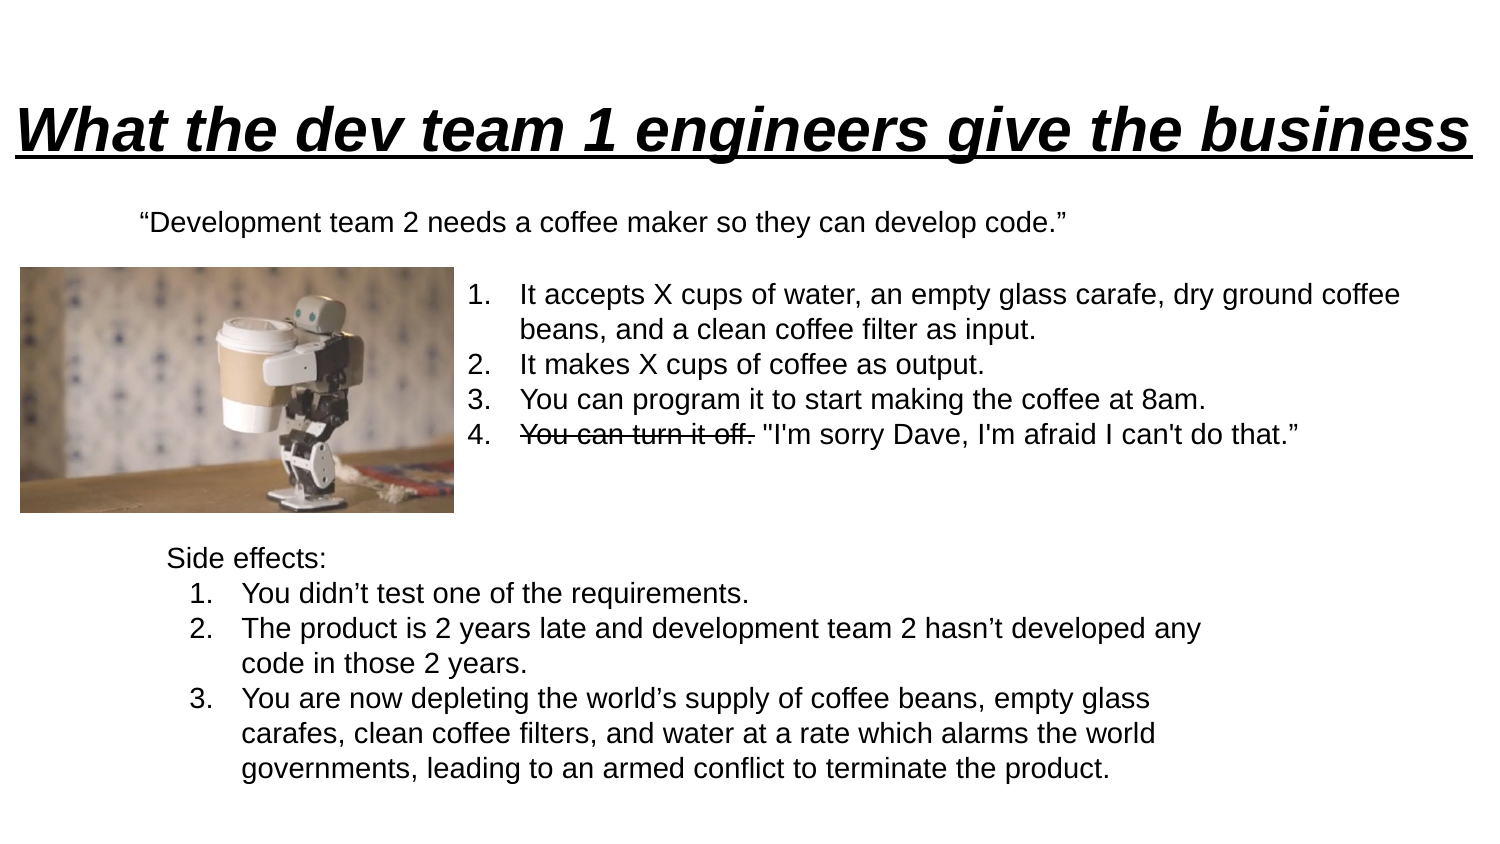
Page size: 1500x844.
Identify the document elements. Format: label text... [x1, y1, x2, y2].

text_box “Development team 2 needs a coffee maker so they can develop code.” [124, 188, 1195, 314]
text_box What the dev team 1 engineers give the business [0, 74, 1500, 200]
picture [20, 267, 454, 513]
text_box Side effects: You didn’t test one of the requirements. The product is 2 years late and development team 2 hasn’t developed any code in those 2 years. You are now depleting the world’s supply of coffee beans, empty glass carafes, clean coffee filters, and water at a rate which alarms the world governments, leading to an armed conflict to terminate the product. [151, 524, 1222, 649]
text_box It accepts X cups of water, an empty glass carafe, dry ground coffee beans, and a clean coffee filter as input. It makes X cups of coffee as output. You can program it to start making the coffee at 8am. You can turn it off. "I'm sorry Dave, I'm afraid I can't do that.” [457, 260, 1500, 386]
